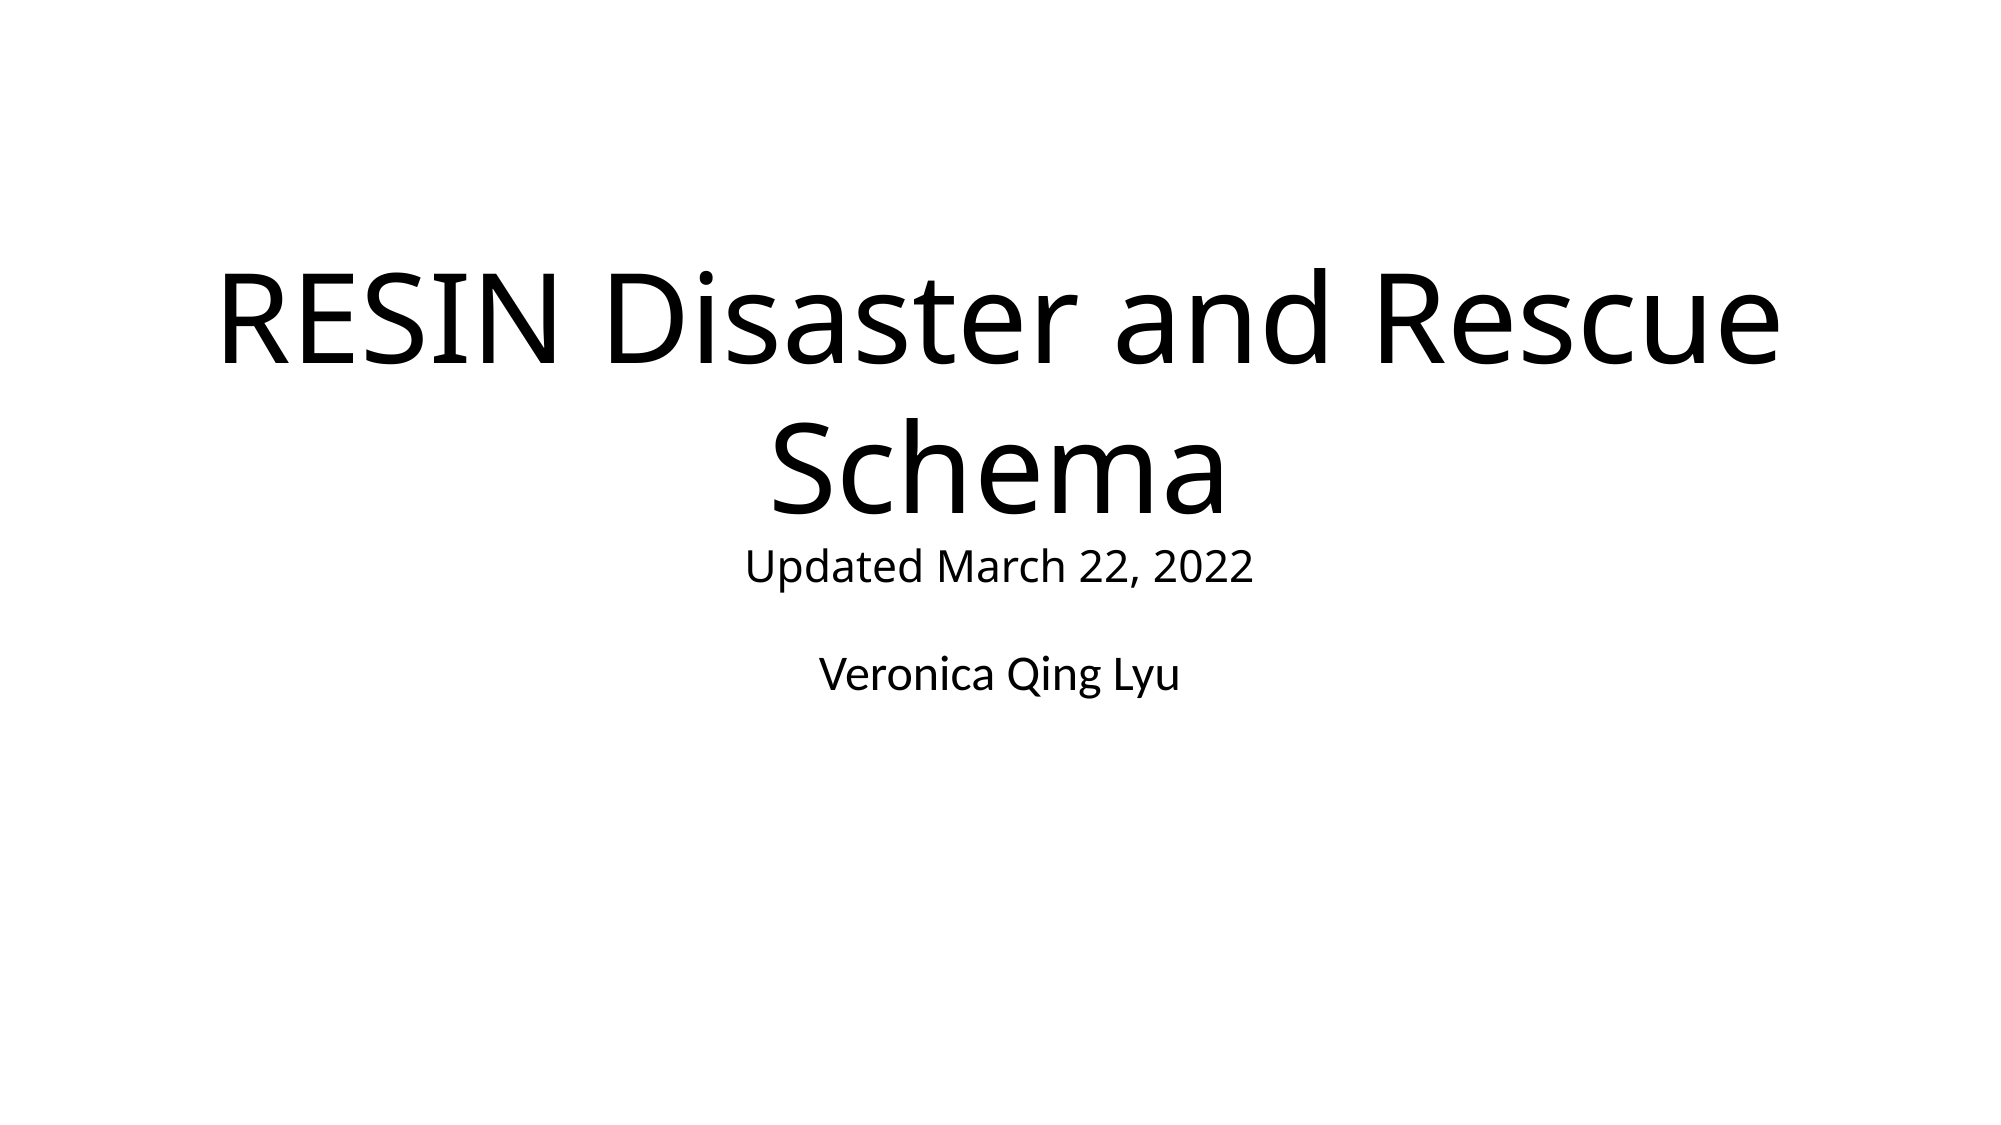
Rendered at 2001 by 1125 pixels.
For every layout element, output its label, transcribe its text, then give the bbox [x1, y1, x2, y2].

title RESIN Disaster and Rescue Schema Updated March 22, 2022 [68, 162, 1932, 612]
subtitle Veronica Qing Lyu [68, 619, 1932, 794]
